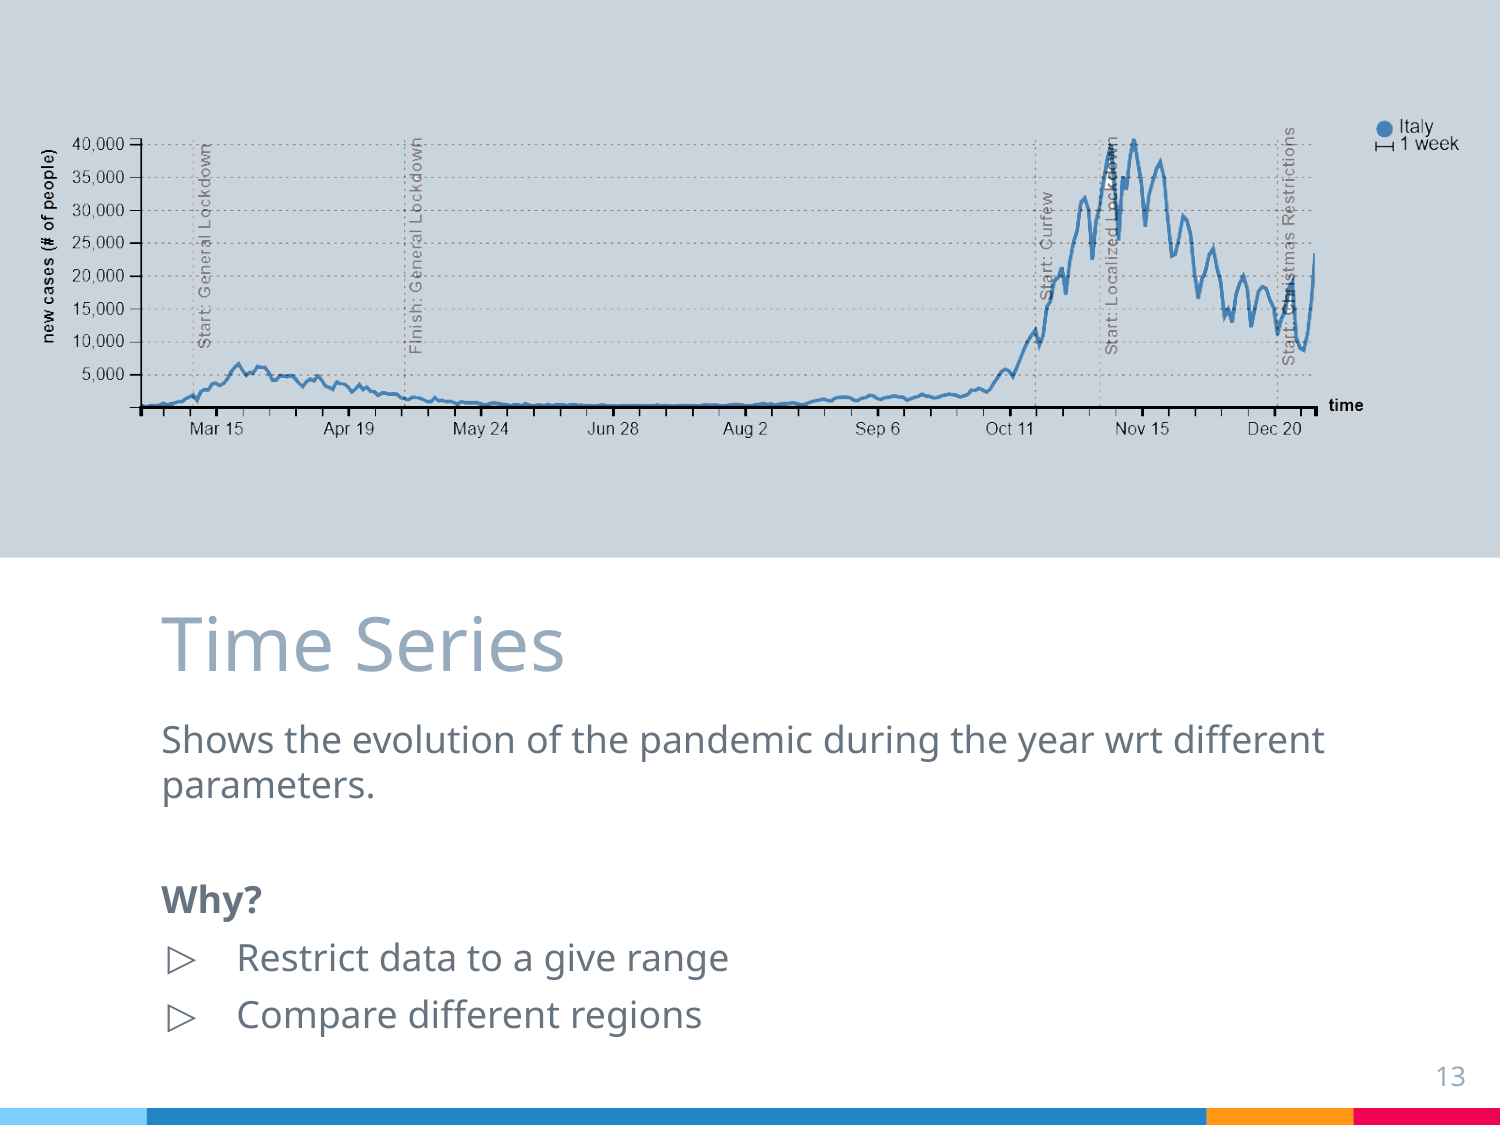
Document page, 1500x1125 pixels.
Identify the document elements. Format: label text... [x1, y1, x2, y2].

text_box [0, 0, 1500, 558]
title Time Series [146, 557, 655, 701]
slide_number 13 [1391, 1043, 1482, 1113]
picture [41, 119, 1459, 438]
list Shows the evolution of the pandemic during the year wrt different parameters. Why? Restrict data to a give range Compare different regions [146, 701, 1344, 1060]
